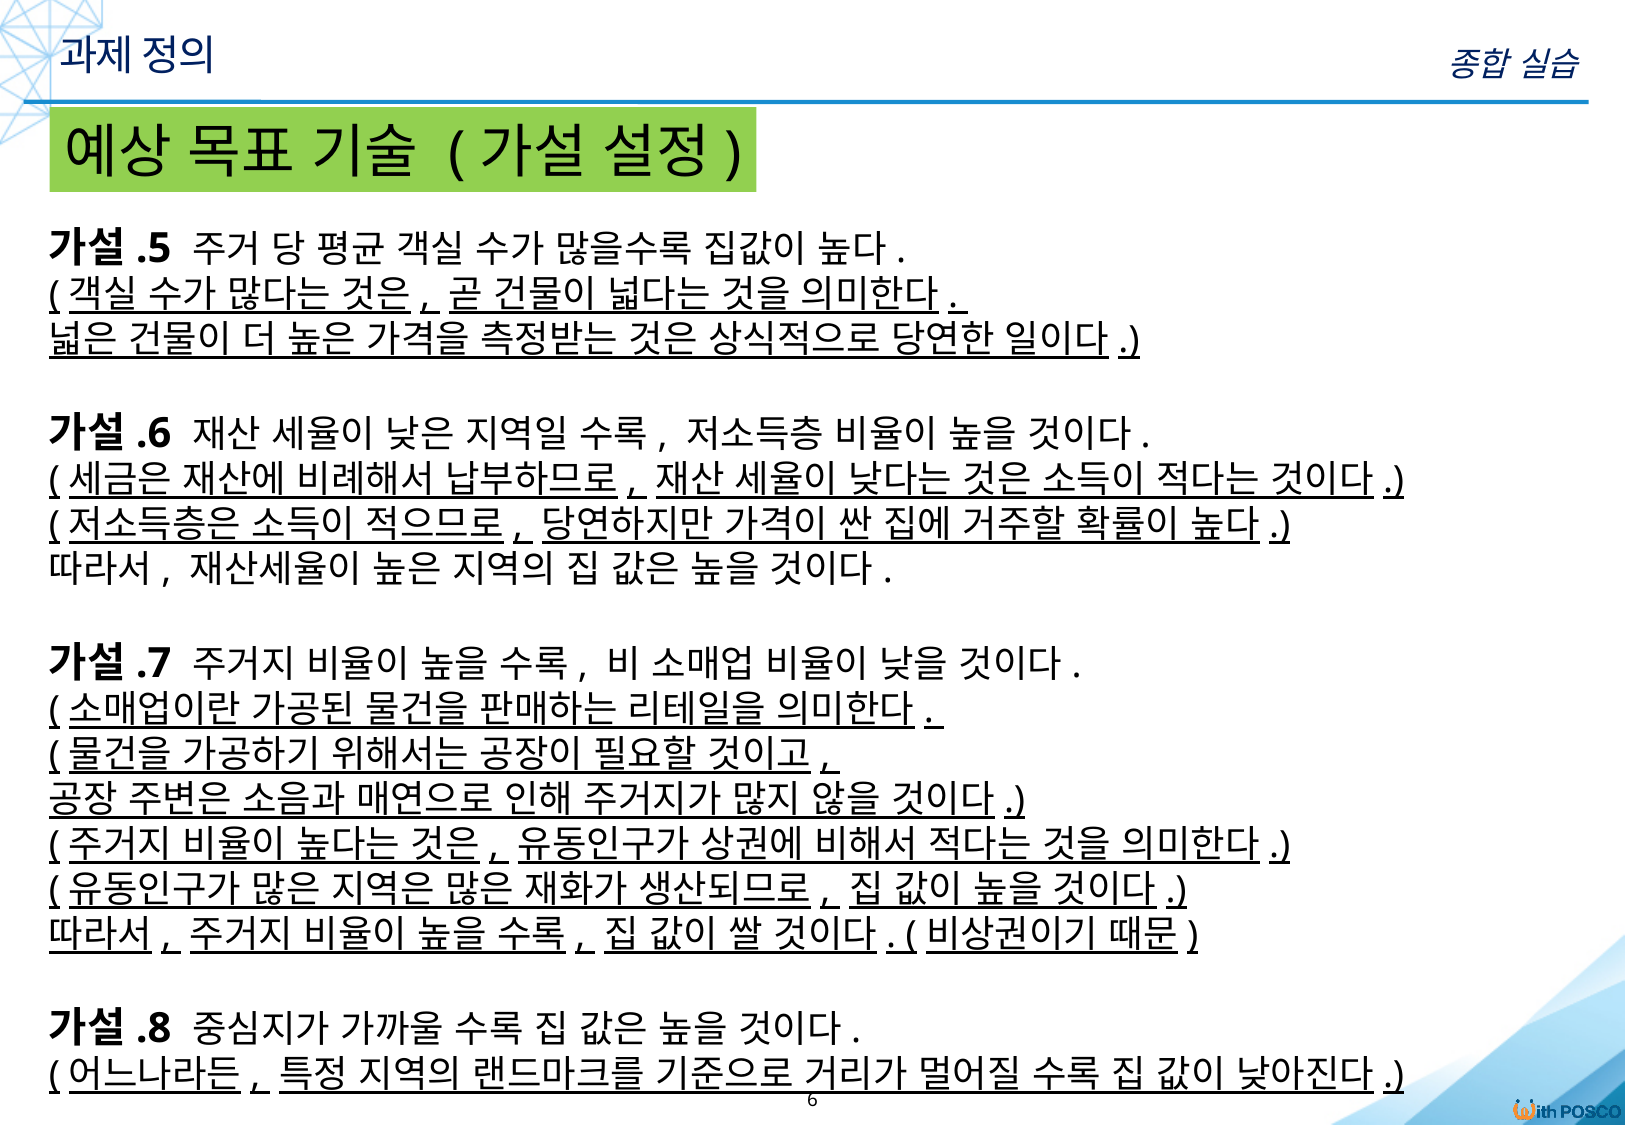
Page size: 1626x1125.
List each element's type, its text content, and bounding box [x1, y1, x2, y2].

text_box 가설.5 주거 당 평균 객실 수가 많을수록 집값이 높다. (객실 수가 많다는 것은, 곧 건물이 넓다는 것을 의미한다. 넓은 건물이 더 높은 가격을 측정받는 것은 상식적으로 당연한 일이다.) 가설.6 재산 세율이 낮은 지역일 수록, 저소득층 비율이 높을 것이다. (세금은 재산에 비례해서 납부하므로, 재산 세율이 낮다는 것은 소득이 적다는 것이다.) (저소득층은 소득이 적으므로, 당연하지만 가격이 싼 집에 거주할 확률이 높다.) 따라서, 재산세율이 높은 지역의 집 값은 높을 것이다. 가설.7 주거지 비율이 높을 수록, 비 소매업 비율이 낮을 것이다. (소매업이란 가공된 물건을 판매하는 리테일을 의미한다. (물건을 가공하기 위해서는 공장이 필요할 것이고, 공장 주변은 소음과 매연으로 인해 주거지가 많지 않을 것이다.) (주거지 비율이 높다는 것은, 유동인구가 상권에 비해서 적다는 것을 의미한다.) (유동인구가 많은 지역은 많은 재화가 생산되므로, 집 값이 높을 것이다.) 따라서, 주거지 비율이 높을 수록, 집 값이 쌀 것이다. (비상권이기 때문) 가설.8 중심지가 가까울 수록 집 값은 높을 것이다. (어느나라든, 특정 지역의 랜드마크를 기준으로 거리가 멀어질 수록 집 값이 낮아진다.) [34, 212, 1513, 1103]
text_box 예상 목표 기술 (가설 설정) [49, 107, 757, 192]
text_box 과제 정의 [44, 21, 1321, 87]
text_box 종합 실습 [1321, 35, 1594, 81]
picture [0, 0, 1625, 1125]
